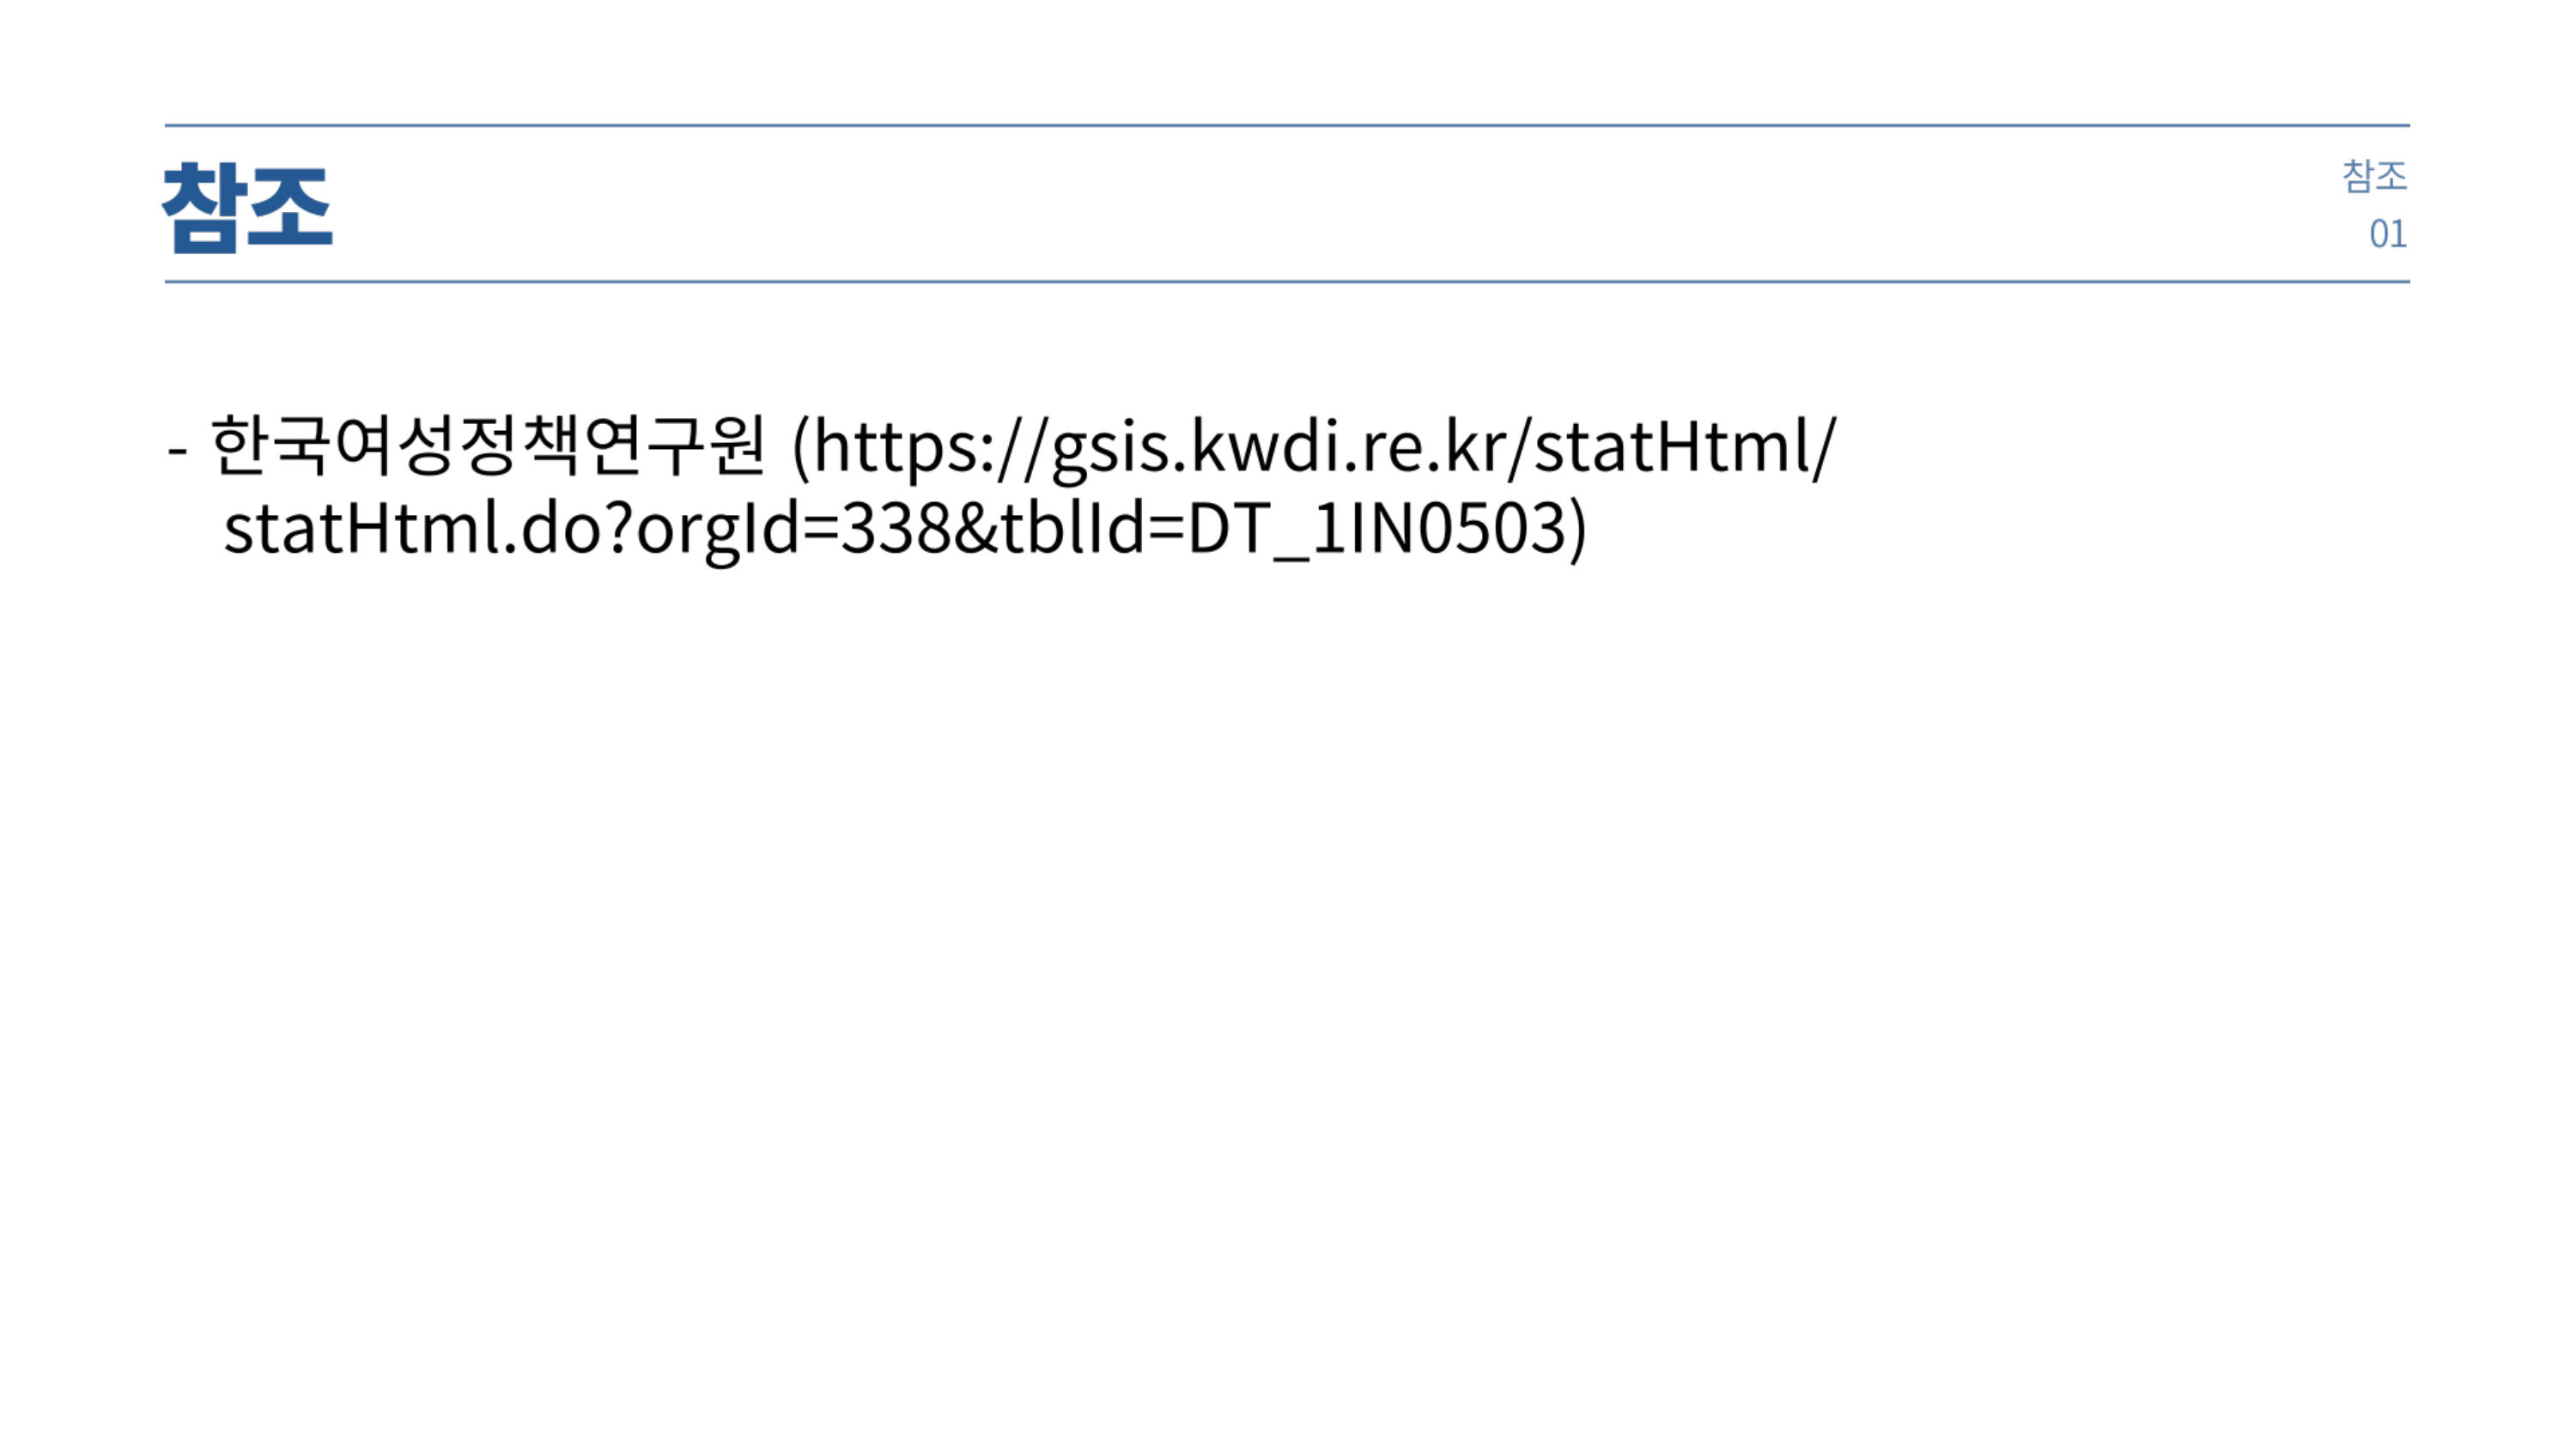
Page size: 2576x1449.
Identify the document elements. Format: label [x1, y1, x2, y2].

picture [2262, 143, 2427, 276]
picture [144, 122, 379, 300]
picture [155, 384, 1864, 604]
text_box [165, 121, 2410, 130]
text_box [165, 277, 2410, 287]
